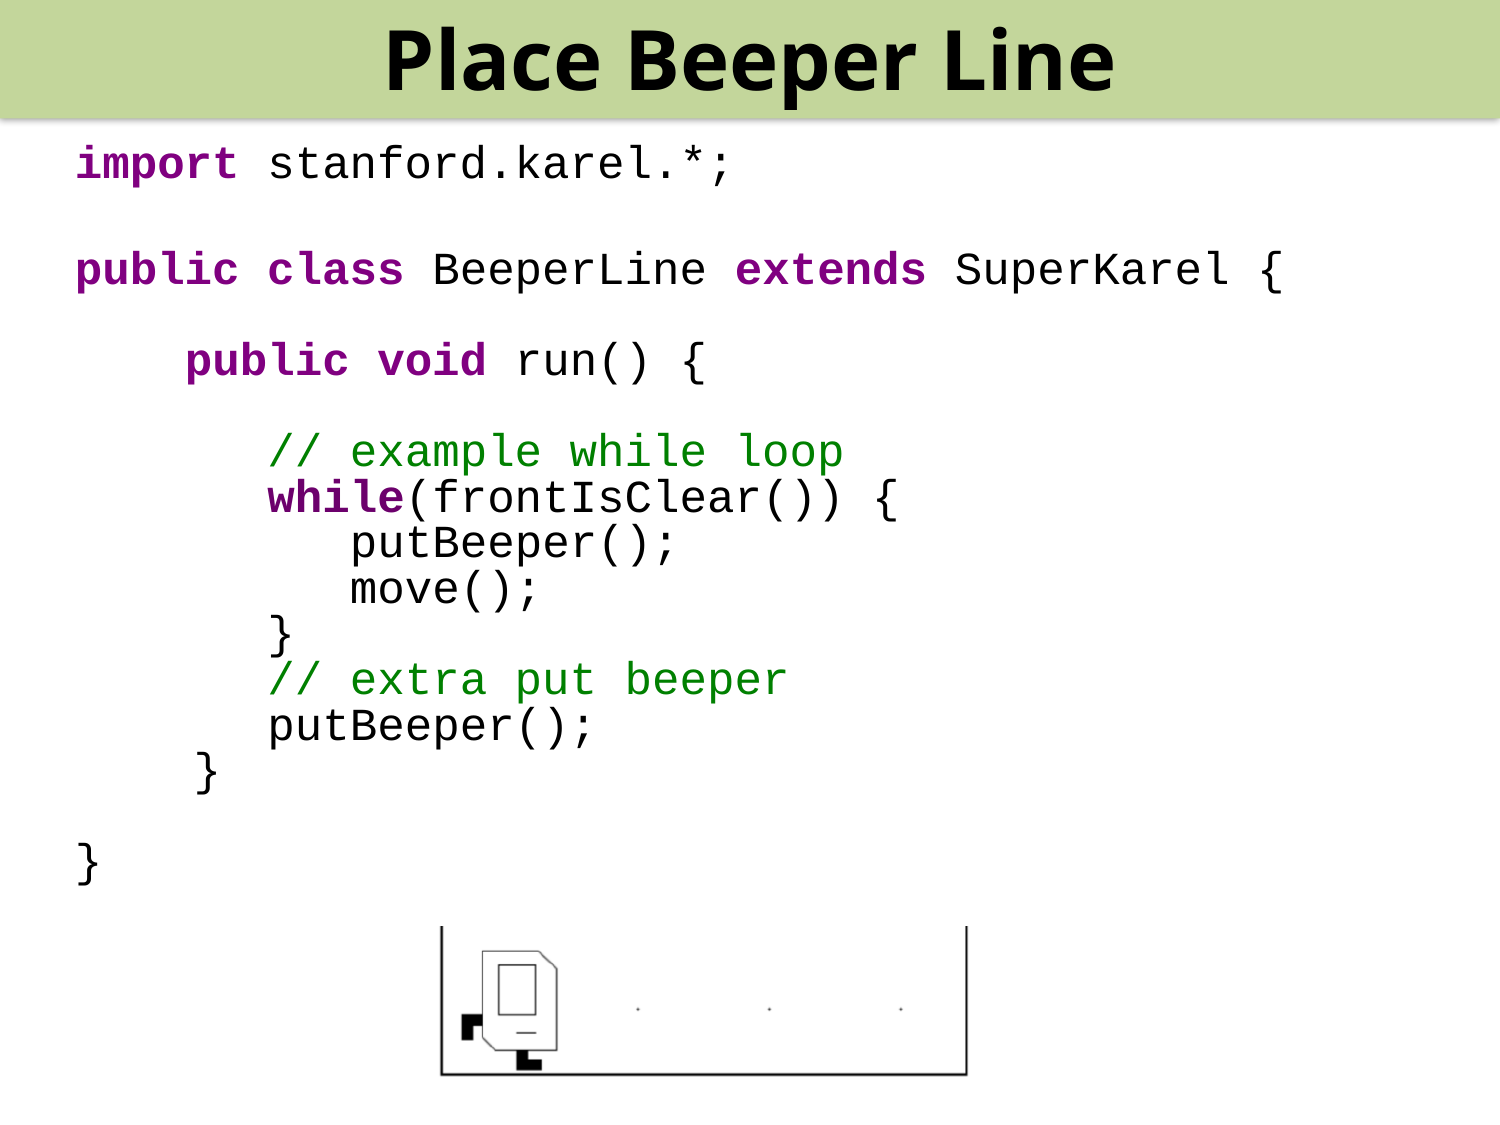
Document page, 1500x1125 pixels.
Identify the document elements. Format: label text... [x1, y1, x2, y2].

text_box Place Beeper Line [0, 0, 1500, 122]
text_box import stanford.karel.*; public class BeeperLine extends SuperKarel { public void run() { // example while loop while(frontIsClear()) { putBeeper(); move(); } // extra put beeper putBeeper(); } } [74, 134, 1425, 1096]
picture [400, 925, 996, 1096]
